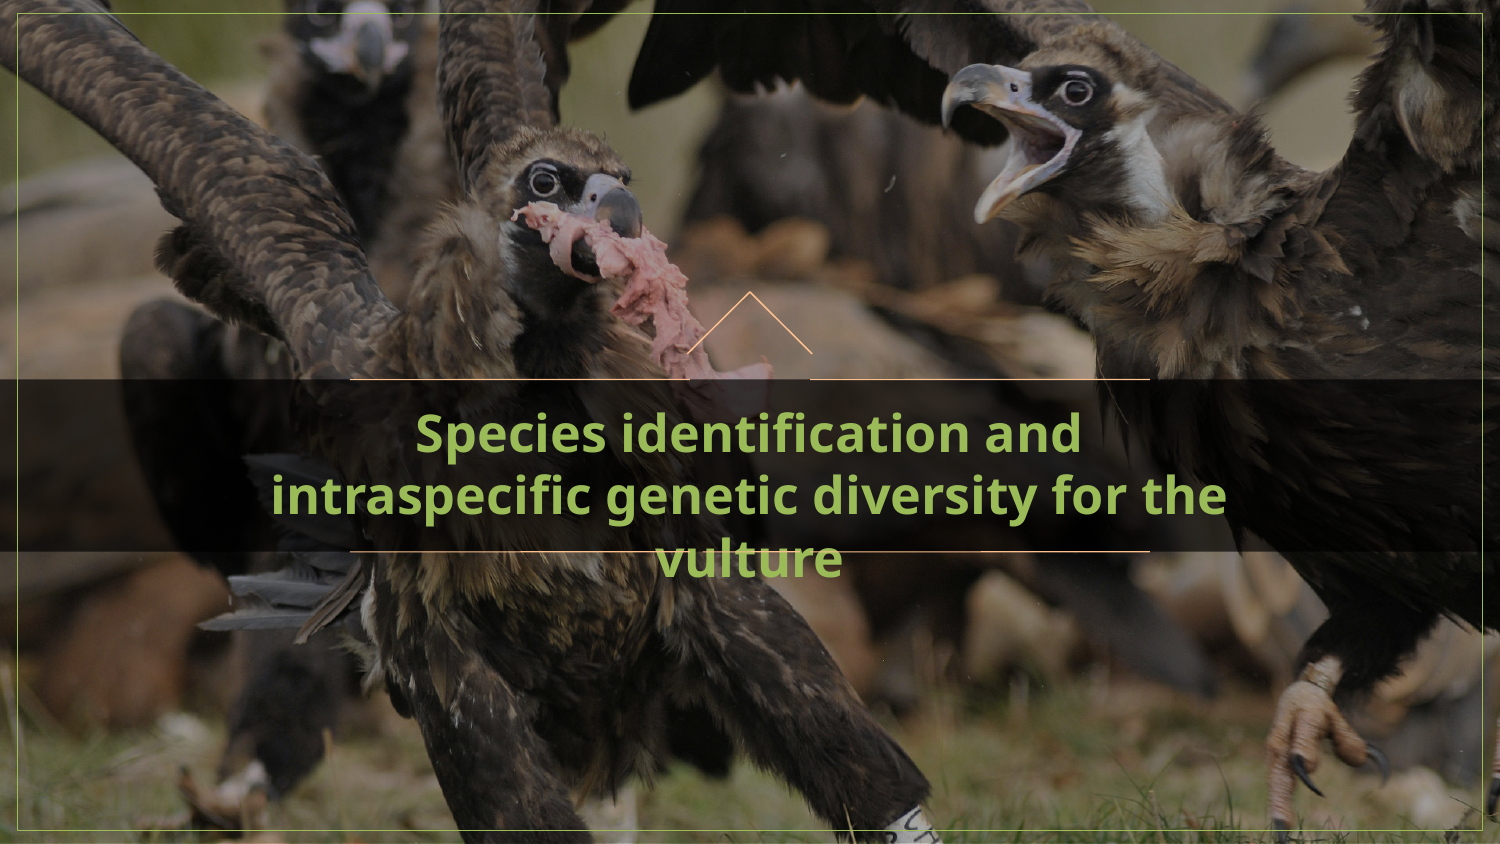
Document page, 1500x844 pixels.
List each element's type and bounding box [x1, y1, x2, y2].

picture [0, 0, 1500, 844]
text_box [265, 291, 1235, 552]
